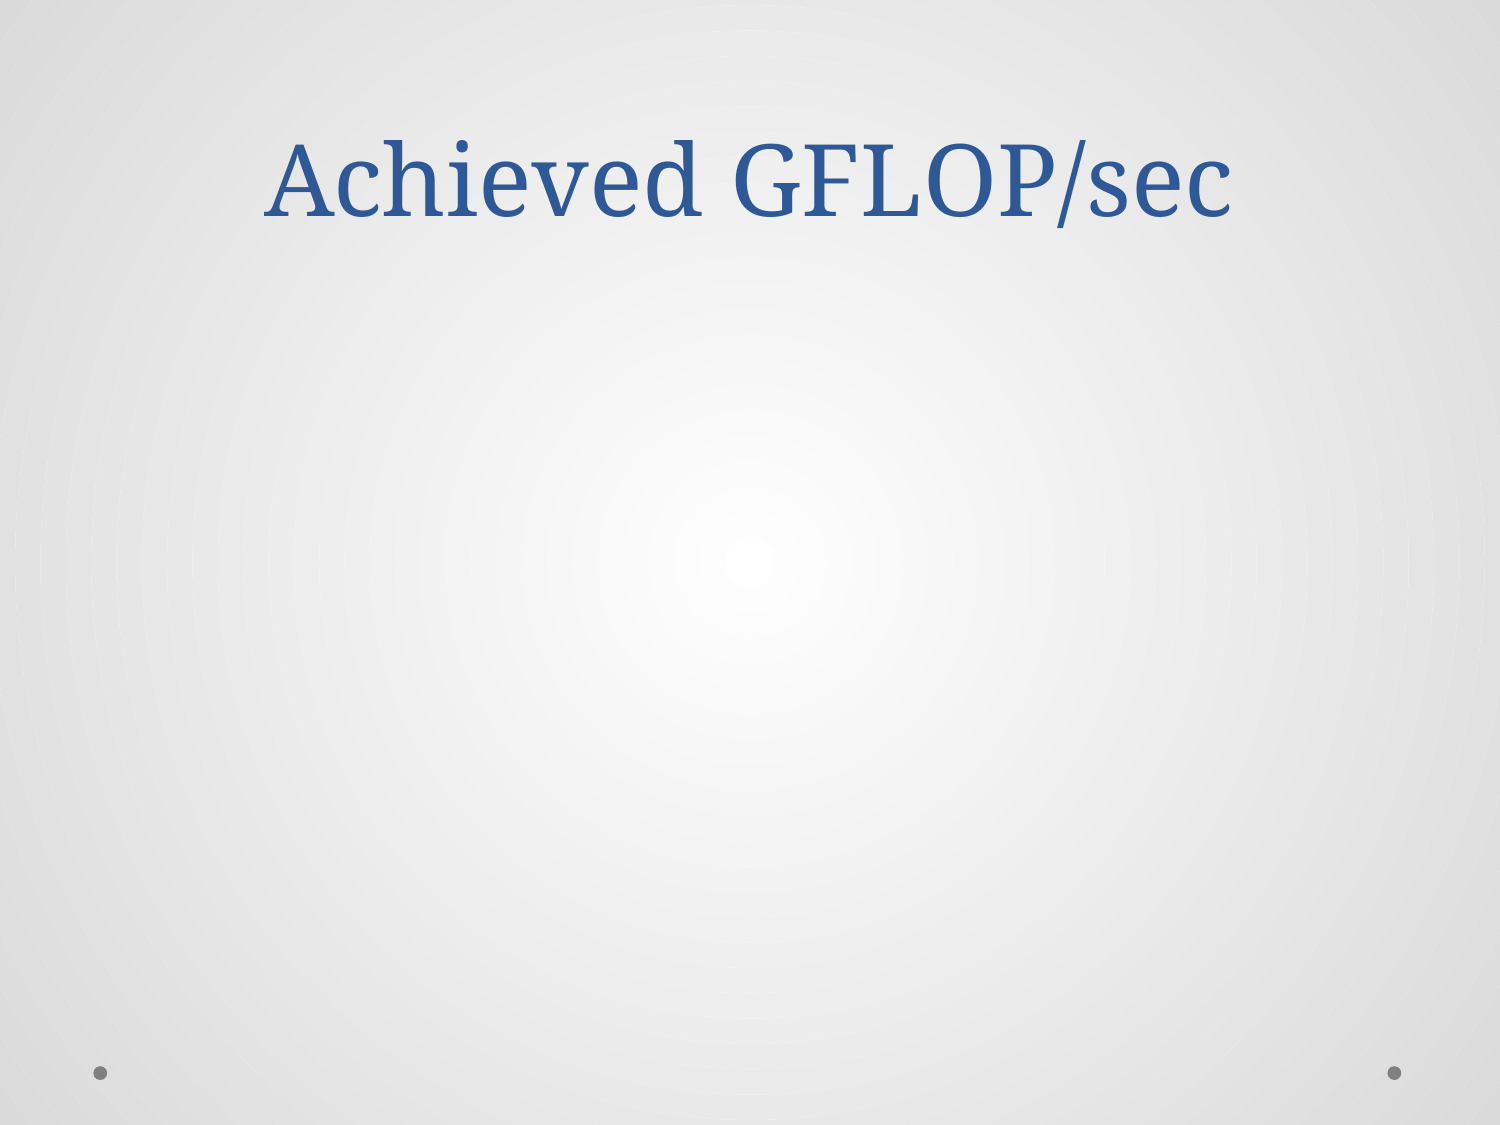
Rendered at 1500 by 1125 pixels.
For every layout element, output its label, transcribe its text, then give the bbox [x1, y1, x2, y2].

title Achieved GFLOP/sec [75, 0, 1425, 245]
